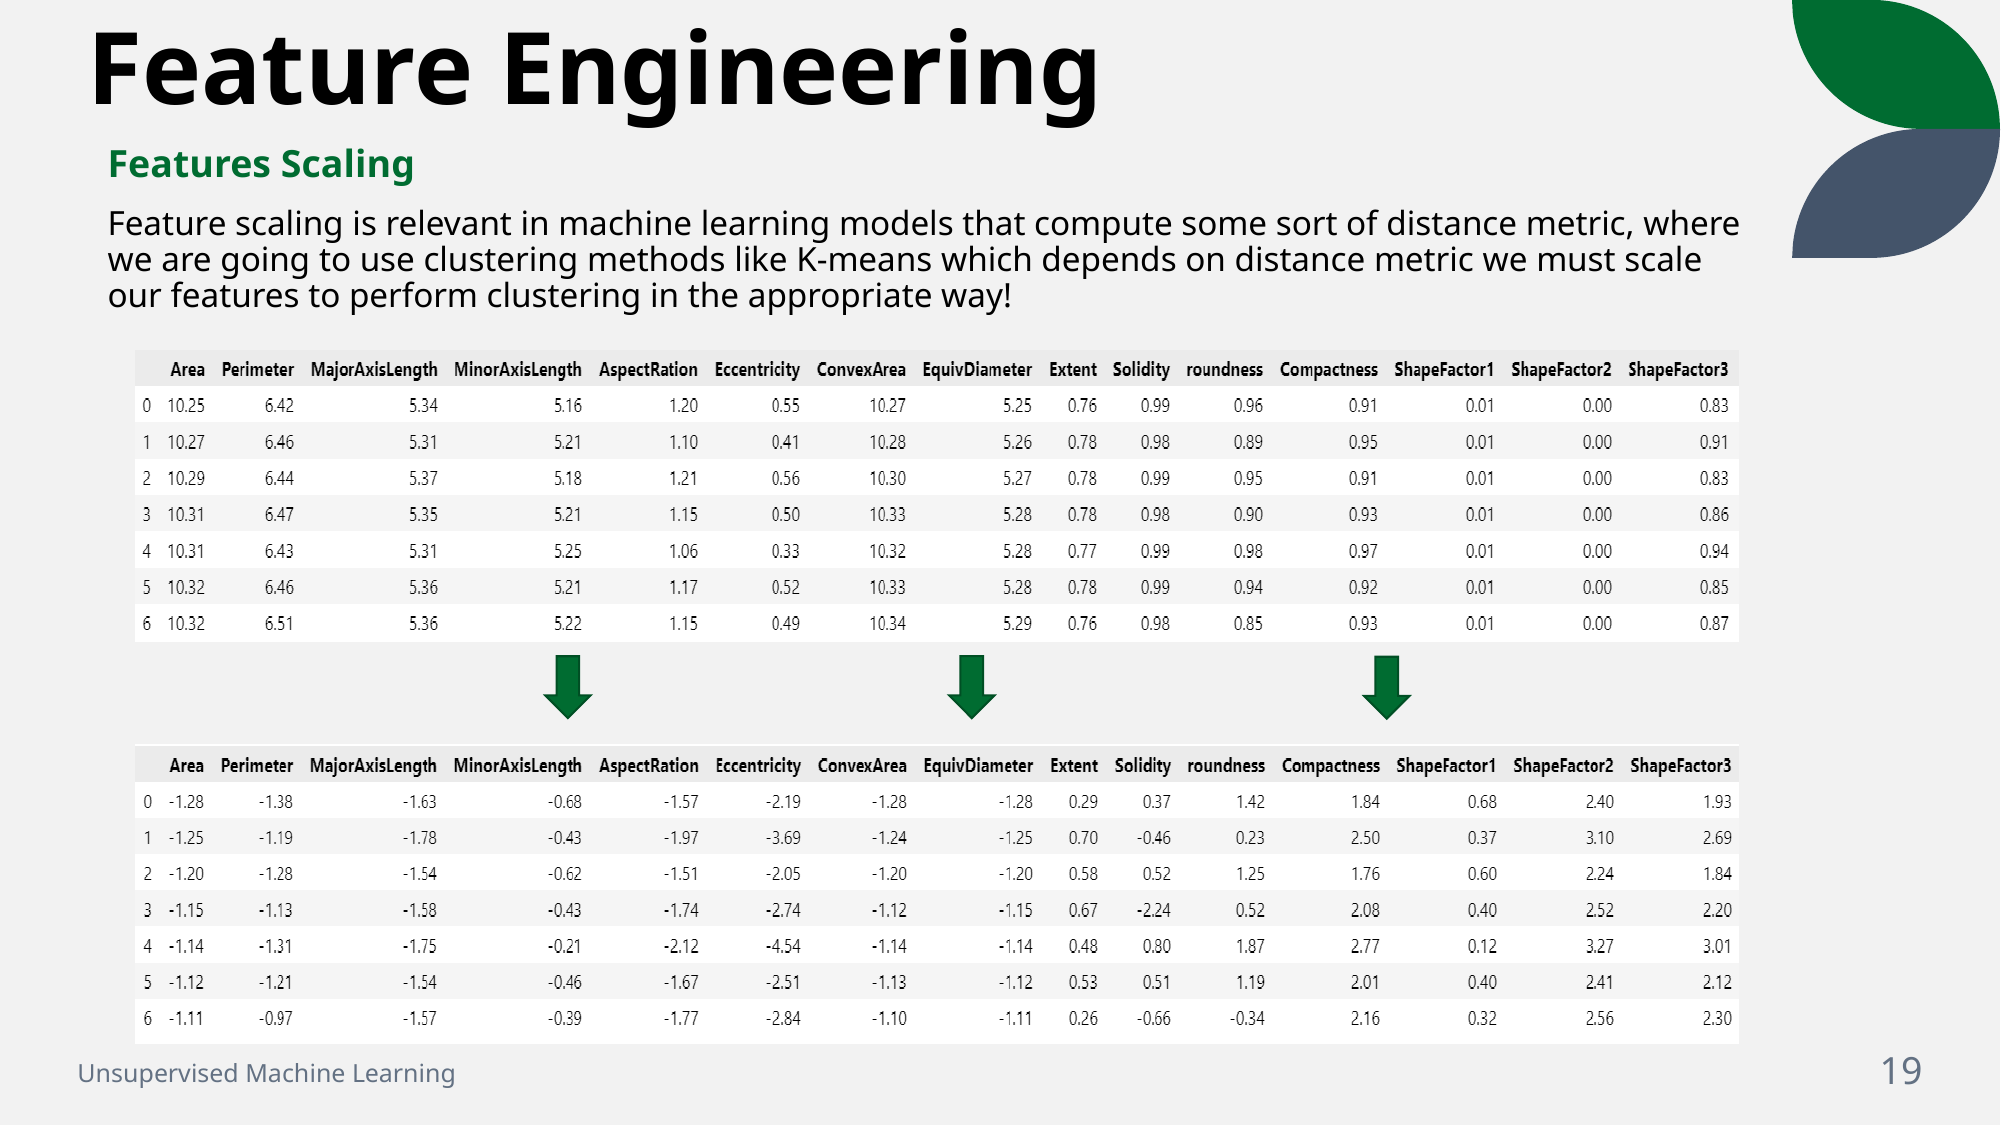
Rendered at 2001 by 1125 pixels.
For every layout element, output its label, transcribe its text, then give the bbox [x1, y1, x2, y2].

text_box Features Scaling Feature scaling is relevant in machine learning models that compute some sort of distance metric, where we are going to use clustering methods like K-means which depends on distance metric we must scale our features to perform clustering in the appropriate way! [93, 138, 1760, 322]
picture [135, 744, 1739, 1044]
text_box [542, 655, 594, 720]
text_box [1361, 655, 1412, 721]
text_box Feature Engineering [72, 11, 1346, 134]
slide_number 19 [1665, 1042, 1938, 1103]
slide_number Unsupervised Machine Learning [62, 1042, 479, 1103]
picture [135, 350, 1739, 642]
text_box [946, 655, 997, 720]
